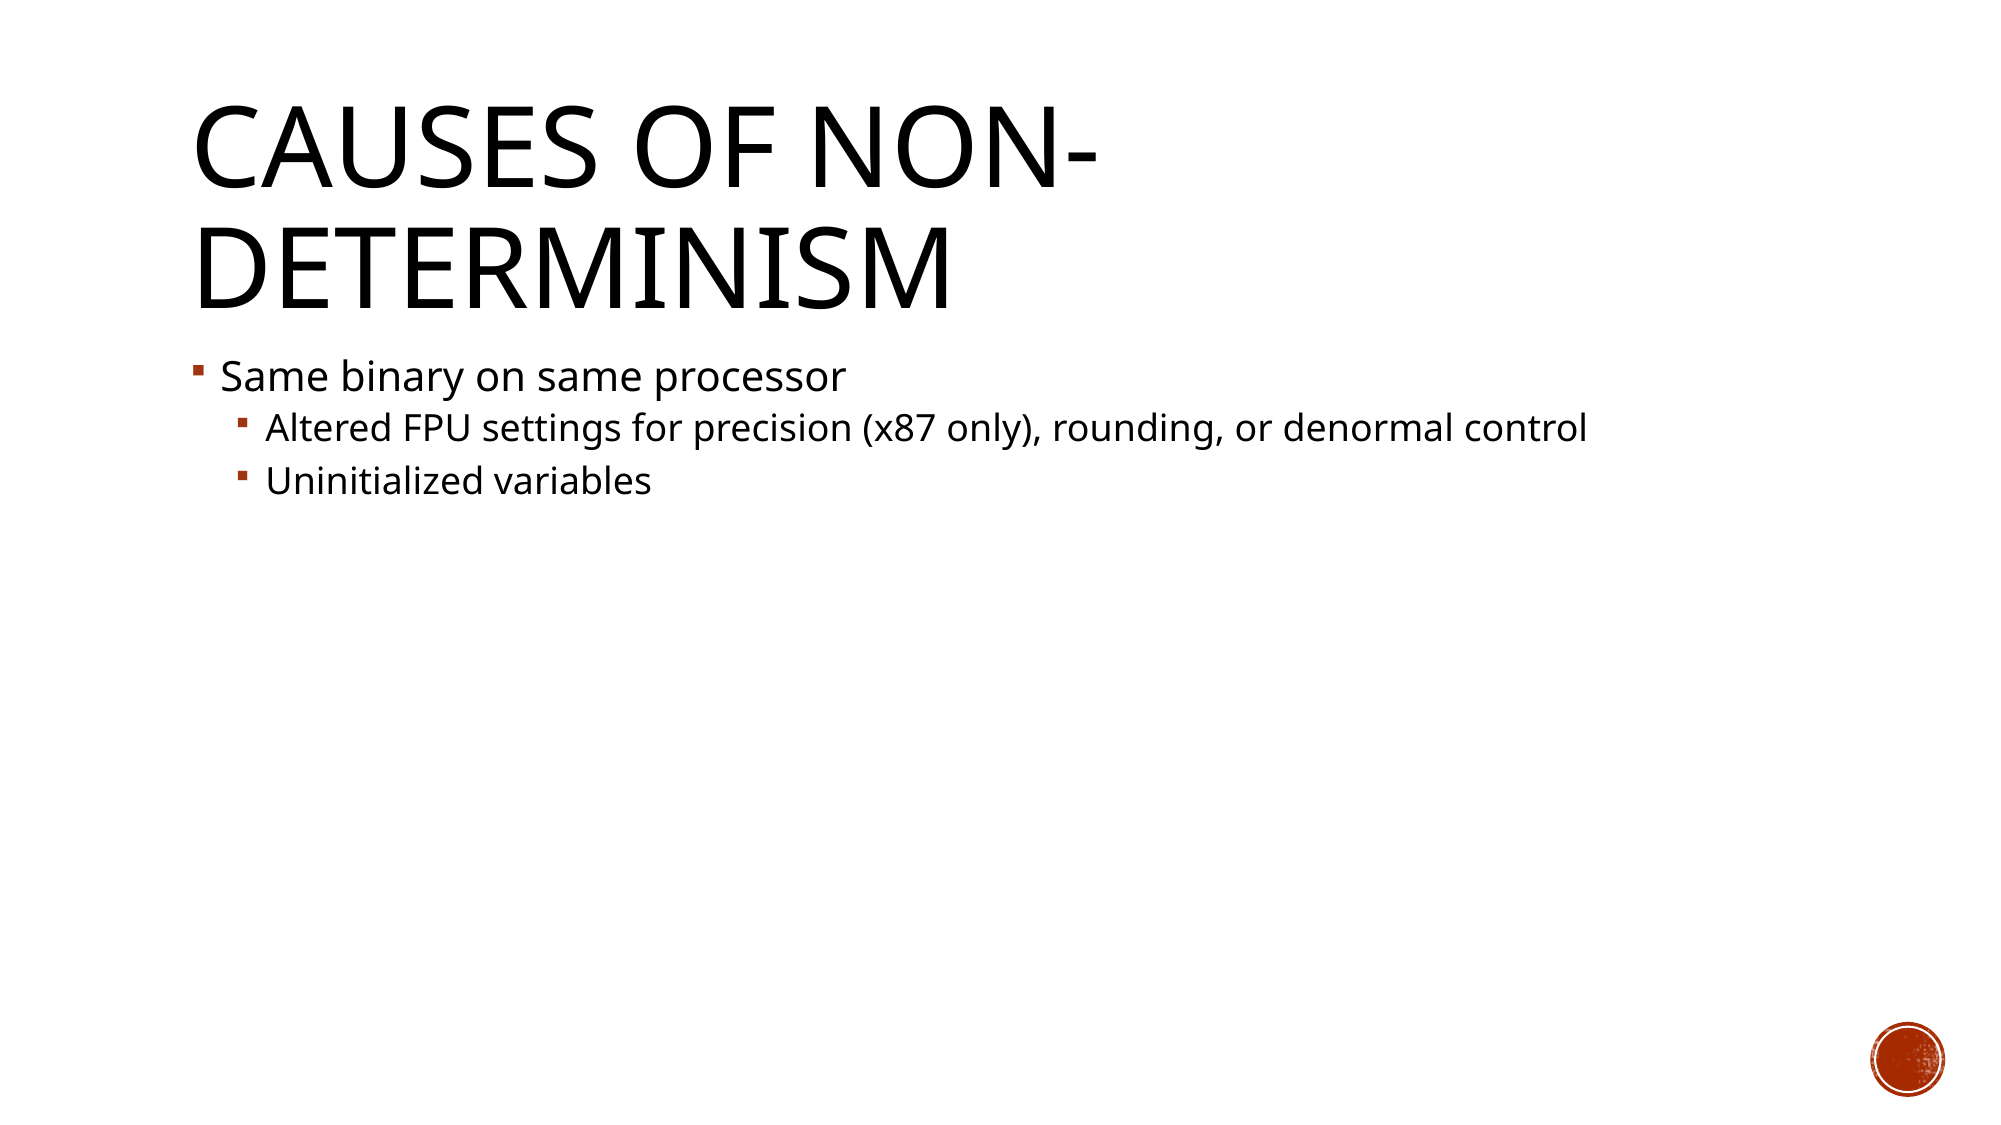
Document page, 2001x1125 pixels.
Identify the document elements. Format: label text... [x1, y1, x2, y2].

list Same binary on same processor Altered FPU settings for precision (x87 only), rounding, or denormal control Uninitialized variables [175, 348, 1826, 1013]
title Causes of non-determinism [175, 79, 1826, 344]
